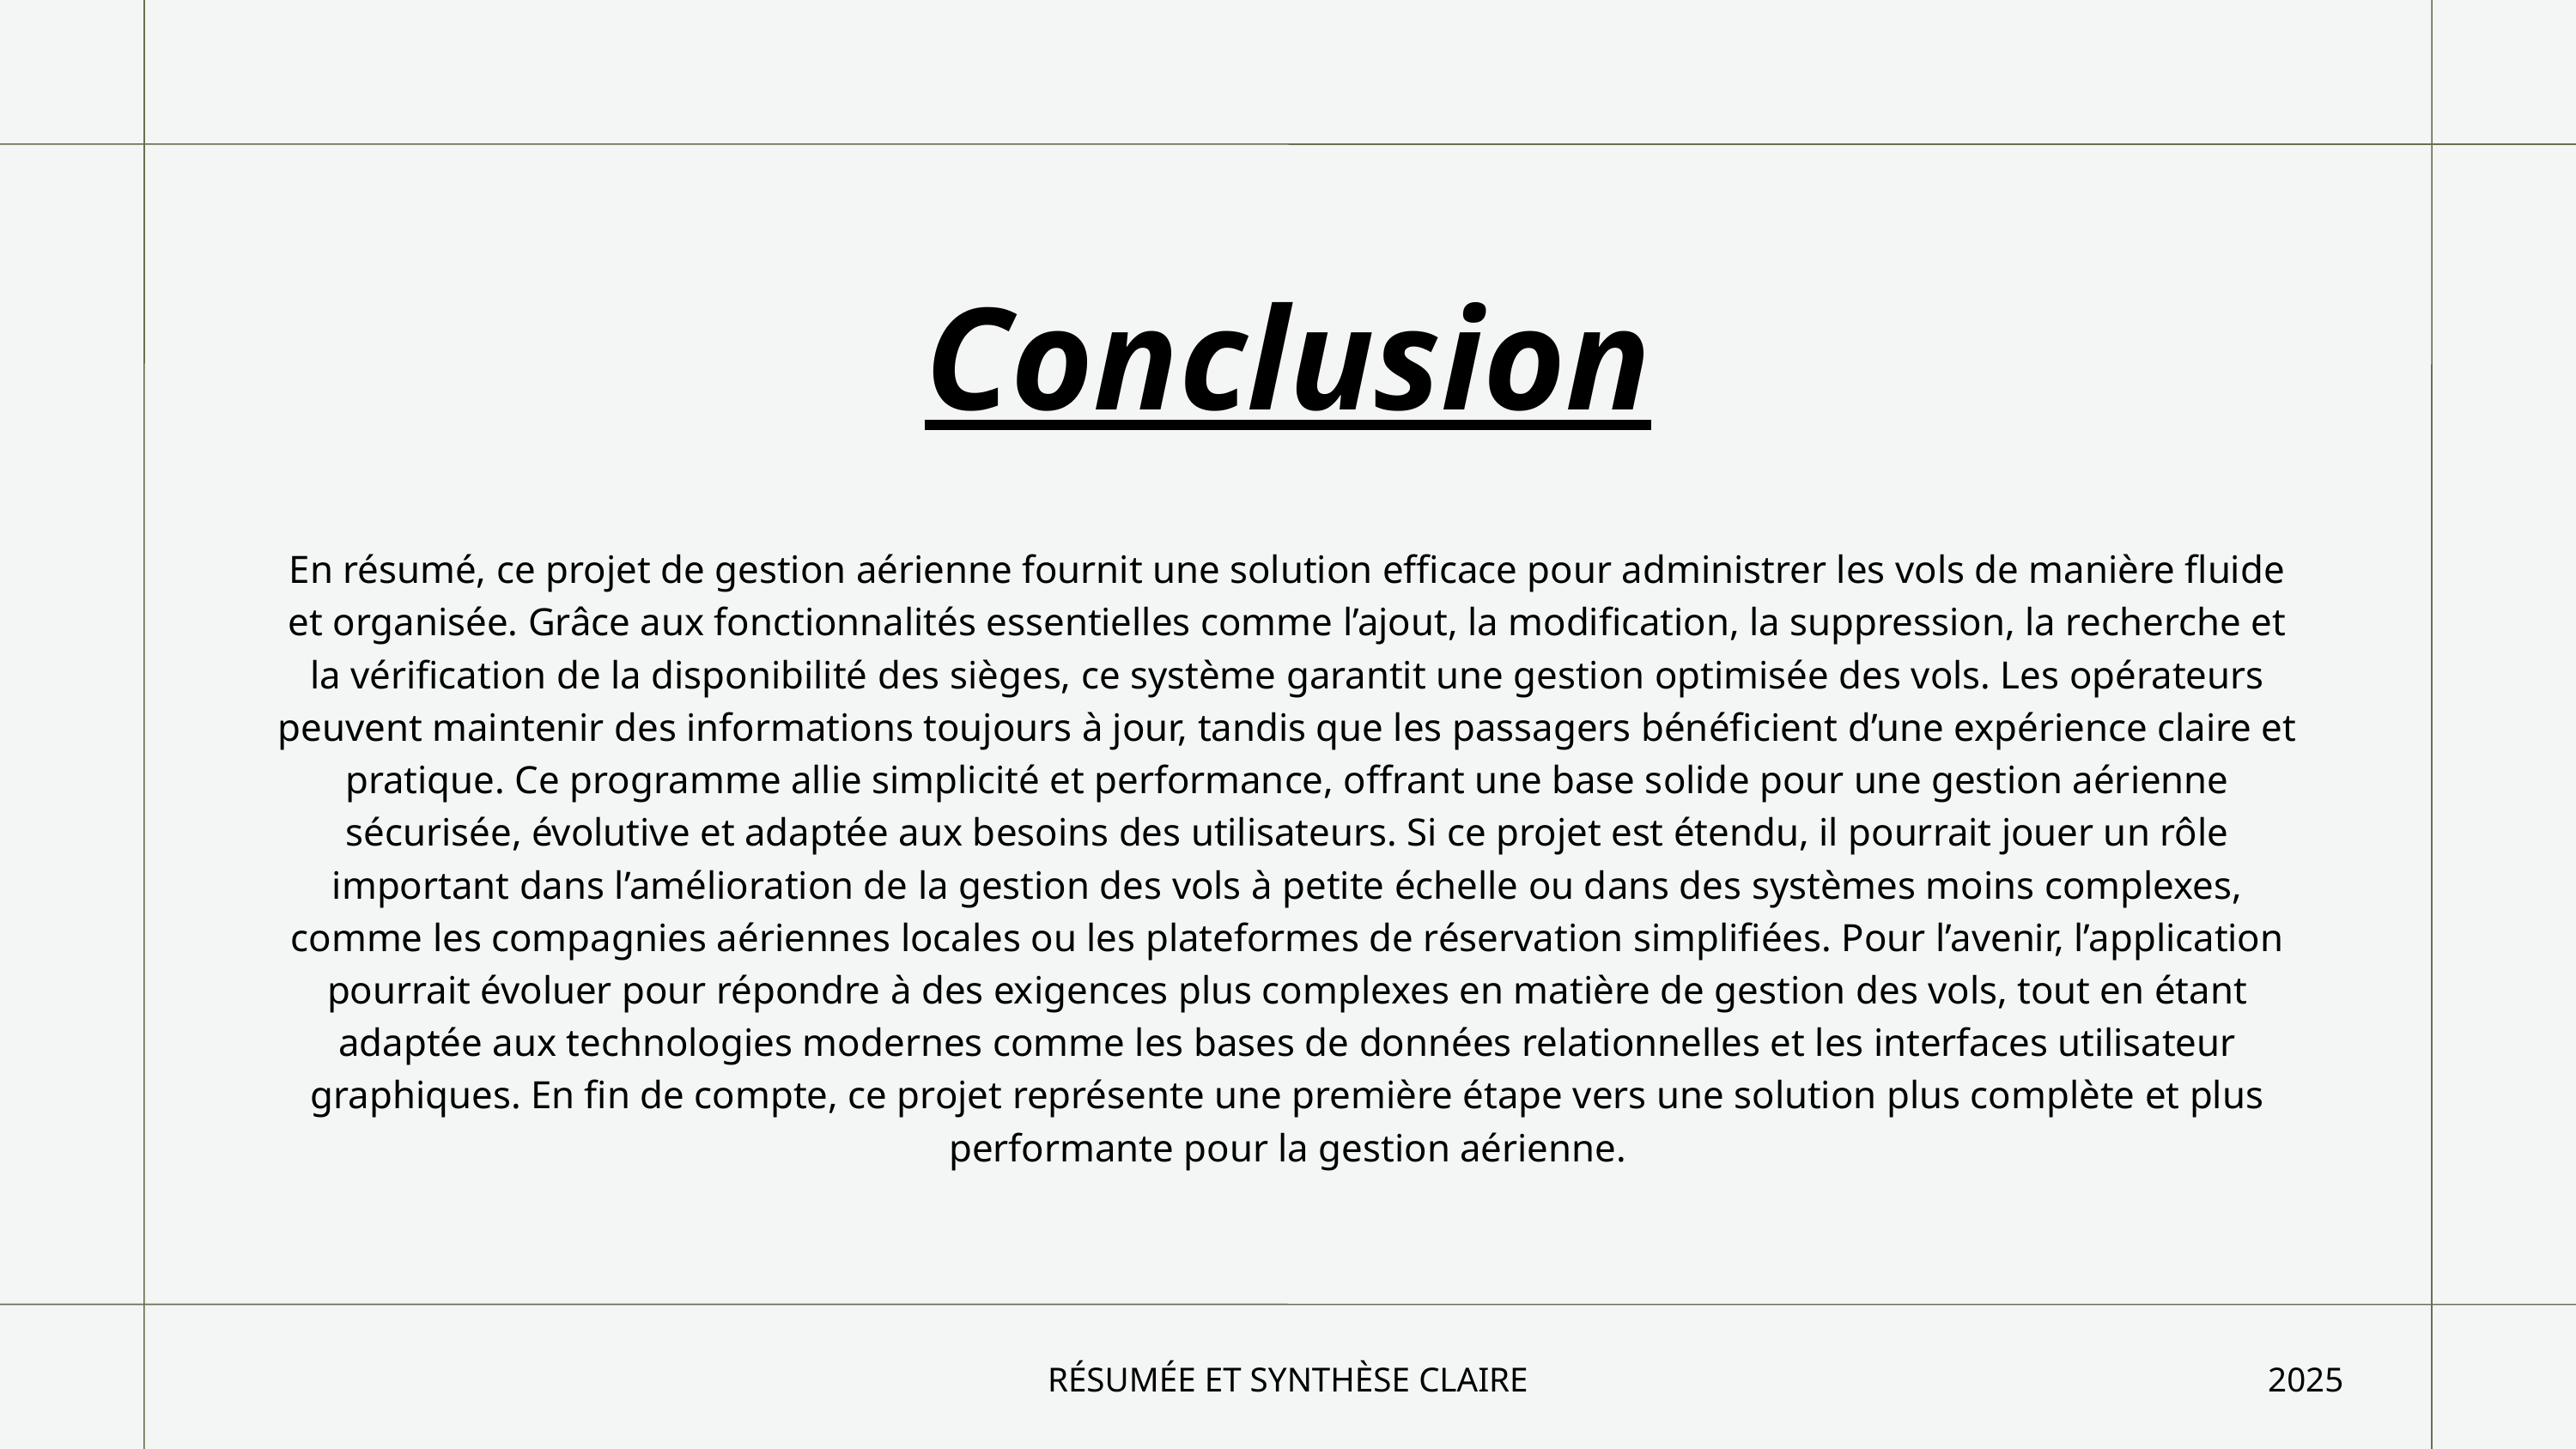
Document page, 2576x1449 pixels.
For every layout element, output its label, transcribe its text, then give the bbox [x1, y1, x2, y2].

text_box Conclusion [144, 268, 2432, 439]
text_box RÉSUMÉE ET SYNTHÈSE CLAIRE [966, 1351, 1610, 1398]
text_box 2025 [1993, 1351, 2344, 1398]
text_box En résumé, ce projet de gestion aérienne fournit une solution efficace pour administrer les vols de manière fluide et organisée. Grâce aux fonctionnalités essentielles comme l’ajout, la modification, la suppression, la recherche et la vérification de la disponibilité des sièges, ce système garantit une gestion optimisée des vols. Les opérateurs peuvent maintenir des informations toujours à jour, tandis que les passagers bénéficient d’une expérience claire et pratique. Ce programme allie simplicité et performance, offrant une base solide pour une gestion aérienne sécurisée, évolutive et adaptée aux besoins des utilisateurs. Si ce projet est étendu, il pourrait jouer un rôle important dans l’amélioration de la gestion des vols à petite échelle ou dans des systèmes moins complexes, comme les compagnies aériennes locales ou les plateformes de réservation simplifiées. Pour l’avenir, l’application pourrait évoluer pour répondre à des exigences plus complexes en matière de gestion des vols, tout en étant adaptée aux technologies modernes comme les bases de données relationnelles et les interfaces utilisateur graphiques. En fin de compte, ce projet représente une première étape vers une solution plus complète et plus performante pour la gestion aérienne. [270, 538, 2306, 1169]
